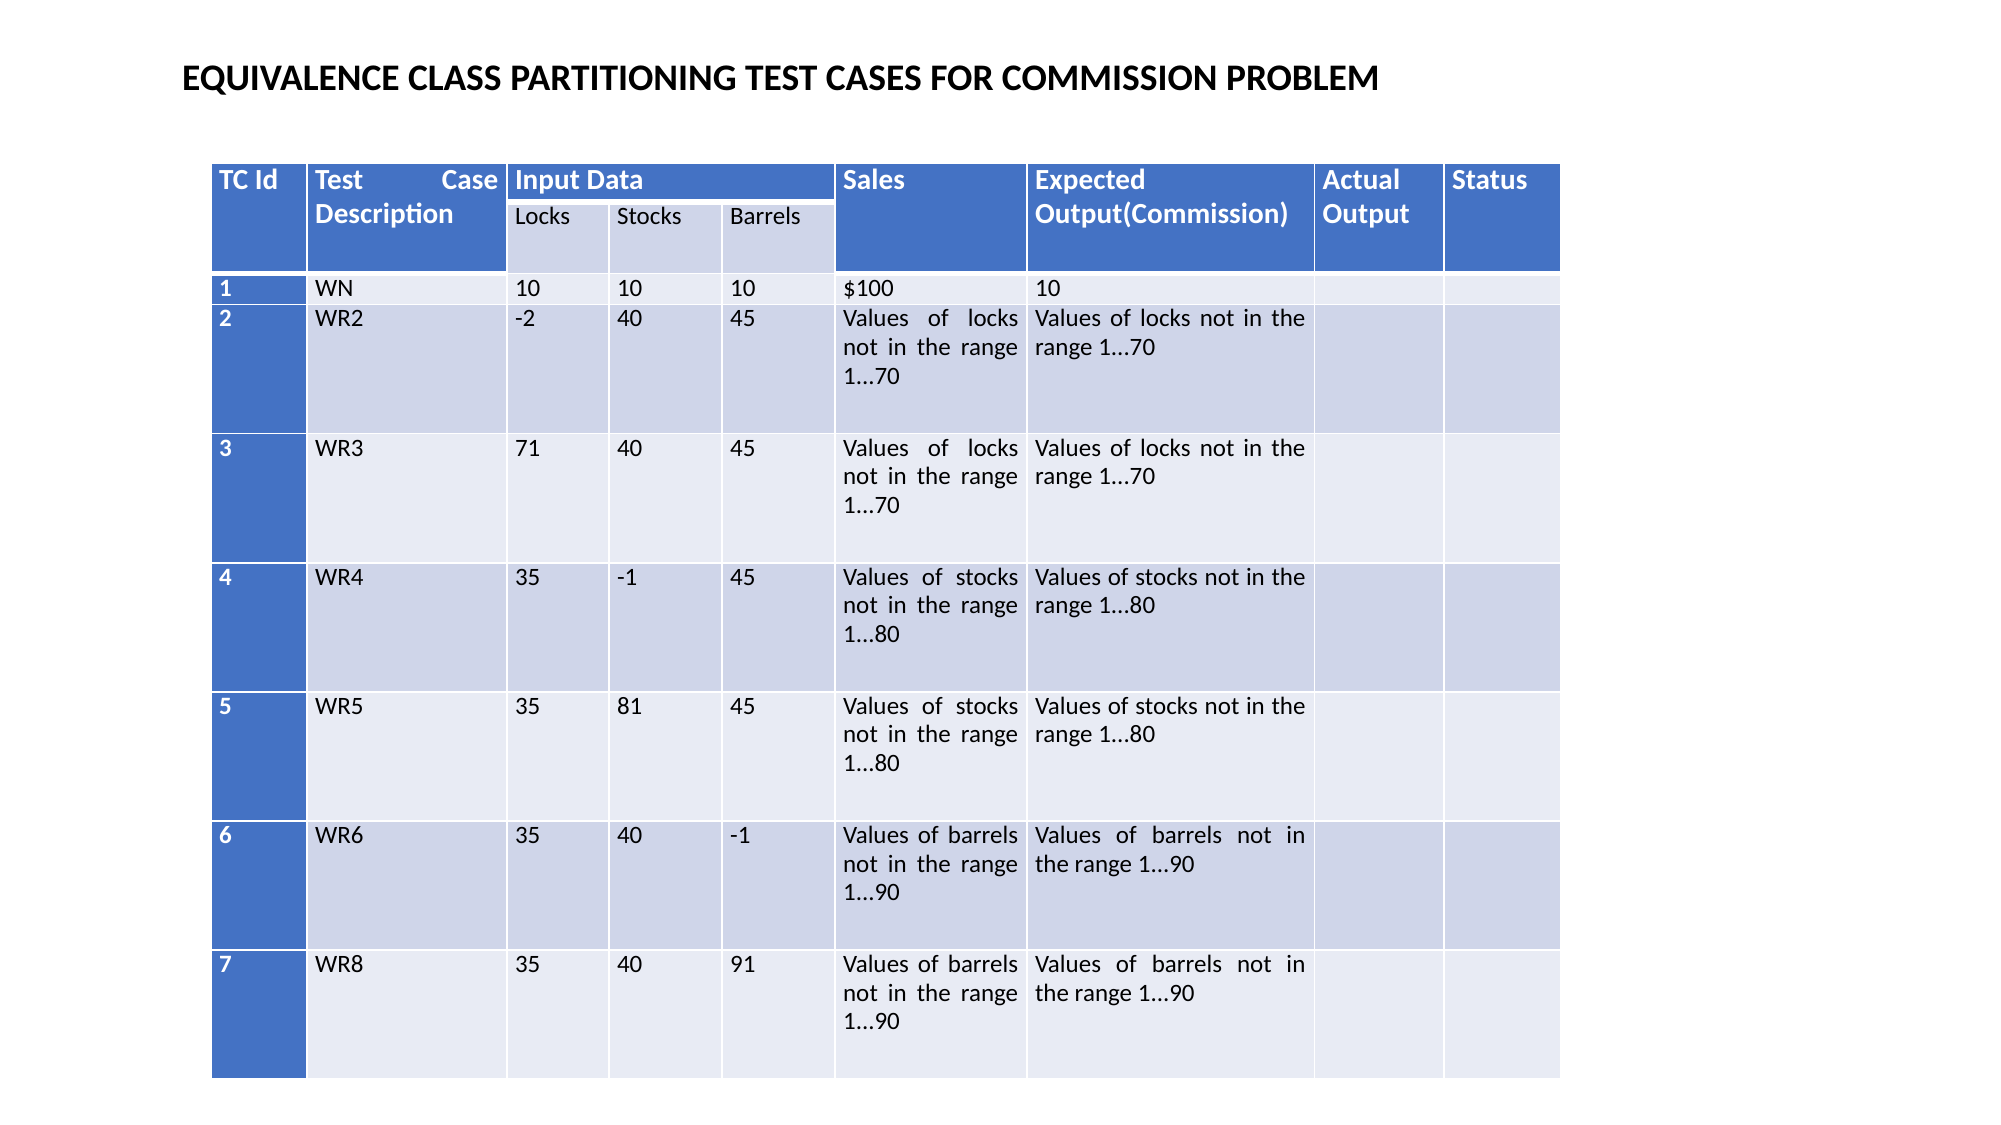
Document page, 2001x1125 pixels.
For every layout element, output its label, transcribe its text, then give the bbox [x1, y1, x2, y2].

table_cell 10 [610, 274, 721, 304]
table_cell Values of stocks not in the range 1...80 [1028, 564, 1314, 691]
table_cell 2 [212, 305, 306, 433]
table_cell Values of locks not in the range 1...70 [1028, 305, 1314, 433]
table_cell Values of barrels not in the range 1...90 [1028, 951, 1314, 1078]
table_cell 40 [610, 305, 721, 433]
table_cell WR5 [308, 693, 506, 820]
table_cell 7 [212, 951, 306, 1078]
table_cell 3 [212, 434, 306, 562]
table_cell 71 [508, 434, 608, 562]
table_cell 35 [508, 693, 608, 820]
table_cell [1315, 305, 1443, 433]
table_cell Values of locks not in the range 1...70 [836, 434, 1026, 562]
table_cell 4 [212, 564, 306, 691]
table_cell Values of stocks not in the range 1...80 [836, 693, 1026, 820]
table_cell 10 [508, 274, 608, 304]
table_cell $100 [836, 276, 1026, 304]
table_cell 45 [723, 434, 834, 562]
table_cell [1315, 276, 1443, 304]
table_cell 35 [508, 822, 608, 949]
table_cell WN [308, 276, 506, 304]
table_cell Values of barrels not in the range 1...90 [836, 951, 1026, 1078]
table_header Actual Output [1315, 164, 1443, 271]
table_cell 10 [1028, 276, 1314, 304]
table_cell 40 [610, 822, 721, 949]
table_cell [1445, 434, 1560, 562]
table_cell [1315, 822, 1443, 949]
table_header Test Case Description [308, 164, 506, 271]
table_cell 81 [610, 693, 721, 820]
table_header Sales [836, 164, 1026, 271]
table_cell WR6 [308, 822, 506, 949]
table_header Input Data [508, 164, 834, 199]
table_header TC Id [212, 164, 306, 271]
table_cell [1445, 822, 1560, 949]
table_cell Stocks [610, 205, 721, 273]
table_cell [1315, 564, 1443, 691]
table_cell -1 [610, 564, 721, 691]
table_cell Values of locks not in the range 1...70 [1028, 434, 1314, 562]
table_cell 35 [508, 564, 608, 691]
table_cell Values of stocks not in the range 1...80 [836, 564, 1026, 691]
table_cell -1 [723, 822, 834, 949]
table_cell Barrels [723, 205, 834, 273]
table_cell 6 [212, 822, 306, 949]
table_cell 5 [212, 693, 306, 820]
table_cell 40 [610, 434, 721, 562]
table_cell 45 [723, 305, 834, 433]
table_cell 1 [212, 276, 306, 304]
table_cell 45 [723, 693, 834, 820]
table_cell -2 [508, 305, 608, 433]
table_cell Values of barrels not in the range 1...90 [1028, 822, 1314, 949]
table_cell Values of barrels not in the range 1...90 [836, 822, 1026, 949]
table_header Status [1445, 164, 1560, 271]
table_cell [1315, 951, 1443, 1078]
table_header Expected Output(Commission) [1028, 164, 1314, 271]
table_cell 45 [723, 564, 834, 691]
table_cell 91 [723, 951, 834, 1078]
table_cell 10 [723, 274, 834, 304]
table_cell WR3 [308, 434, 506, 562]
table_cell WR4 [308, 564, 506, 691]
table_cell [1315, 693, 1443, 820]
table_cell 40 [610, 951, 721, 1078]
text_box EQUIVALENCE CLASS PARTITIONING TEST CASES FOR COMMISSION PROBLEM [167, 45, 1561, 106]
table_cell [1445, 564, 1560, 691]
table_cell [1445, 951, 1560, 1078]
table_cell 35 [508, 951, 608, 1078]
table_cell WR2 [308, 305, 506, 433]
table_cell [1445, 305, 1560, 433]
table_cell WR8 [308, 951, 506, 1078]
table_cell [1445, 276, 1560, 304]
table_cell [1445, 693, 1560, 820]
table_cell [1315, 434, 1443, 562]
table_cell Values of locks not in the range 1...70 [836, 305, 1026, 433]
table_cell Values of stocks not in the range 1...80 [1028, 693, 1314, 820]
table_cell Locks [508, 205, 608, 273]
